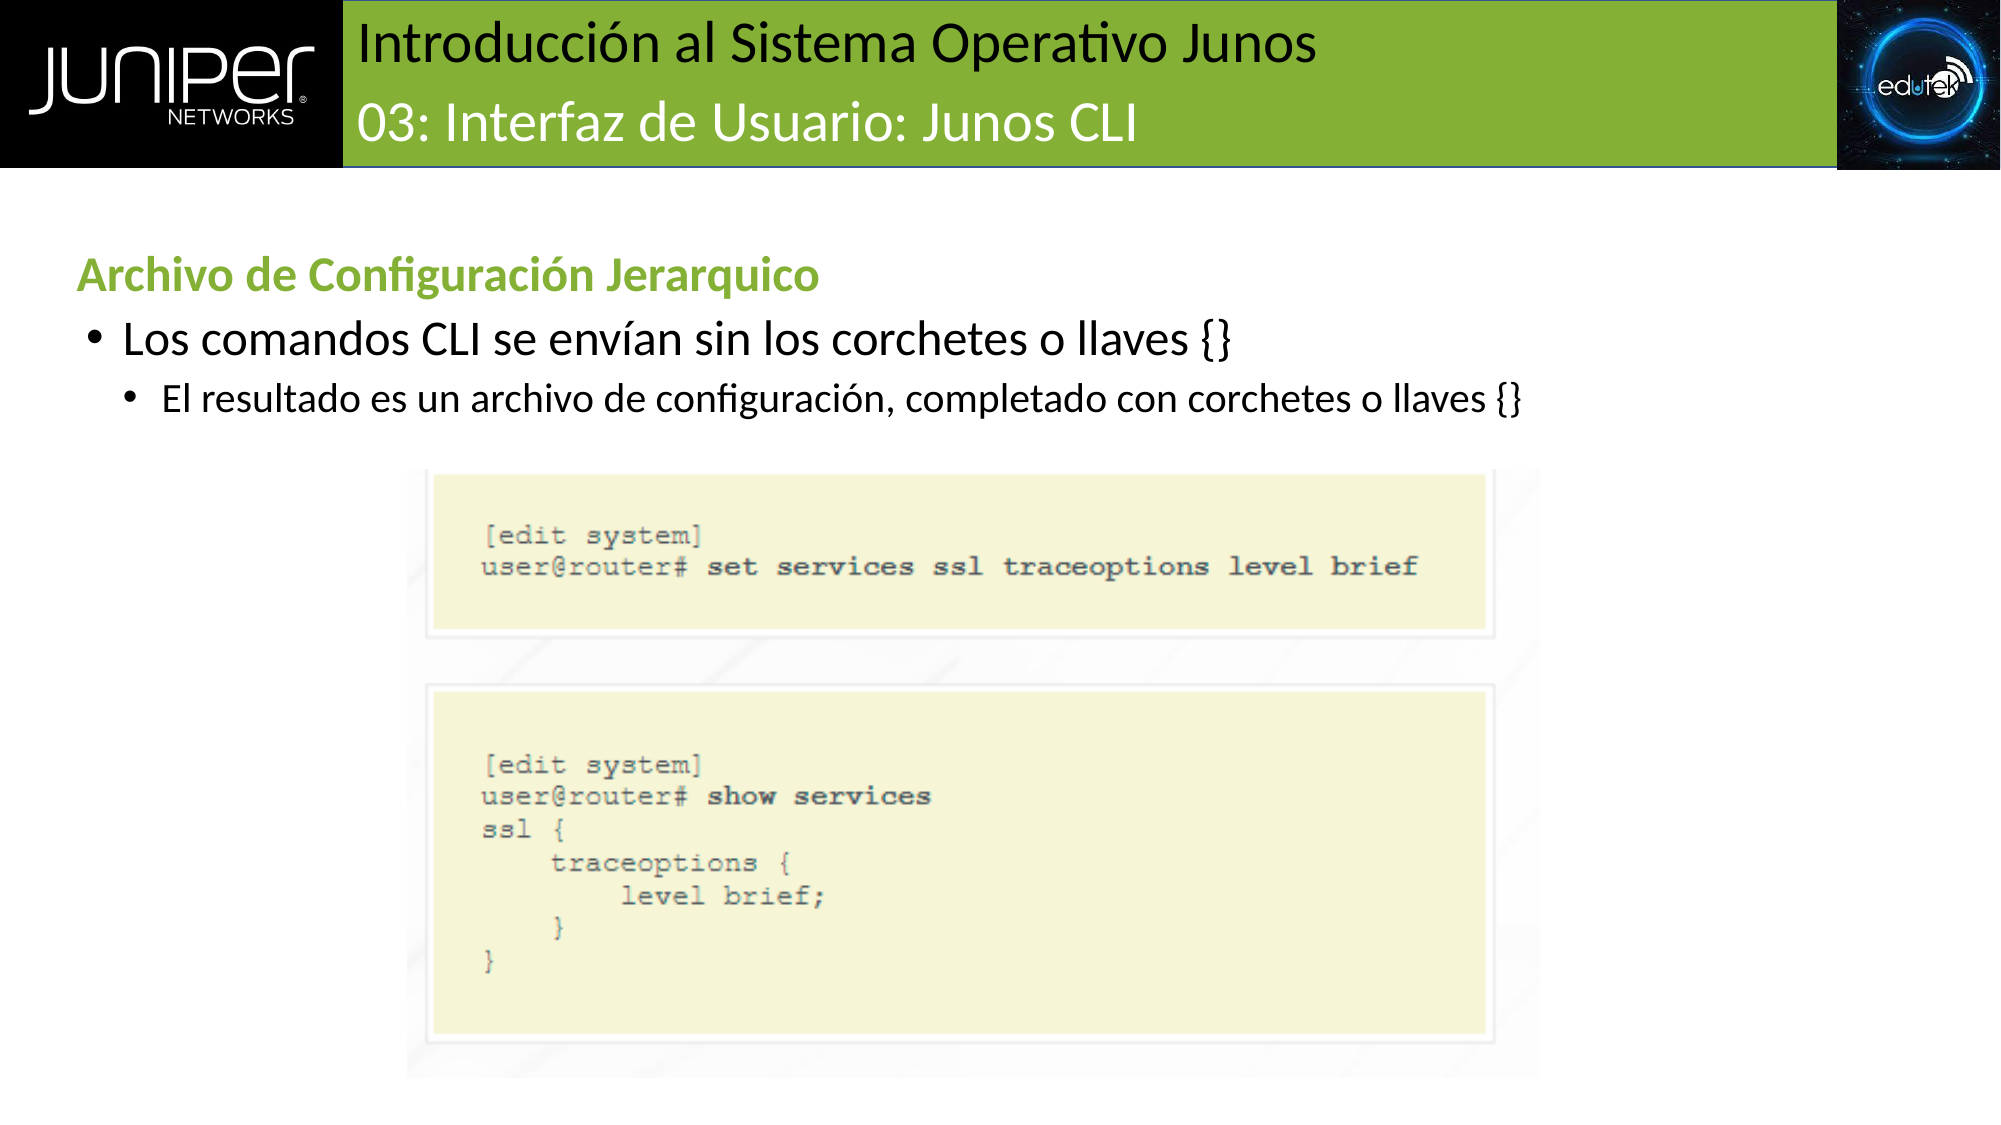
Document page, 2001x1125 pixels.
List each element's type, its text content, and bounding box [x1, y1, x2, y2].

picture [1837, 0, 2001, 170]
list 03: Interfaz de Usuario: Junos CLI [342, 83, 1606, 168]
list Archivo de Configuración Jerarquico Los comandos CLI se envían sin los corchetes o llaves {} El resultado es un archivo de configuración, completado con corchetes o llaves {} [61, 240, 1923, 701]
picture [0, 0, 343, 168]
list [407, 469, 1540, 1078]
title Introducción al Sistema Operativo Junos [342, 3, 2000, 84]
